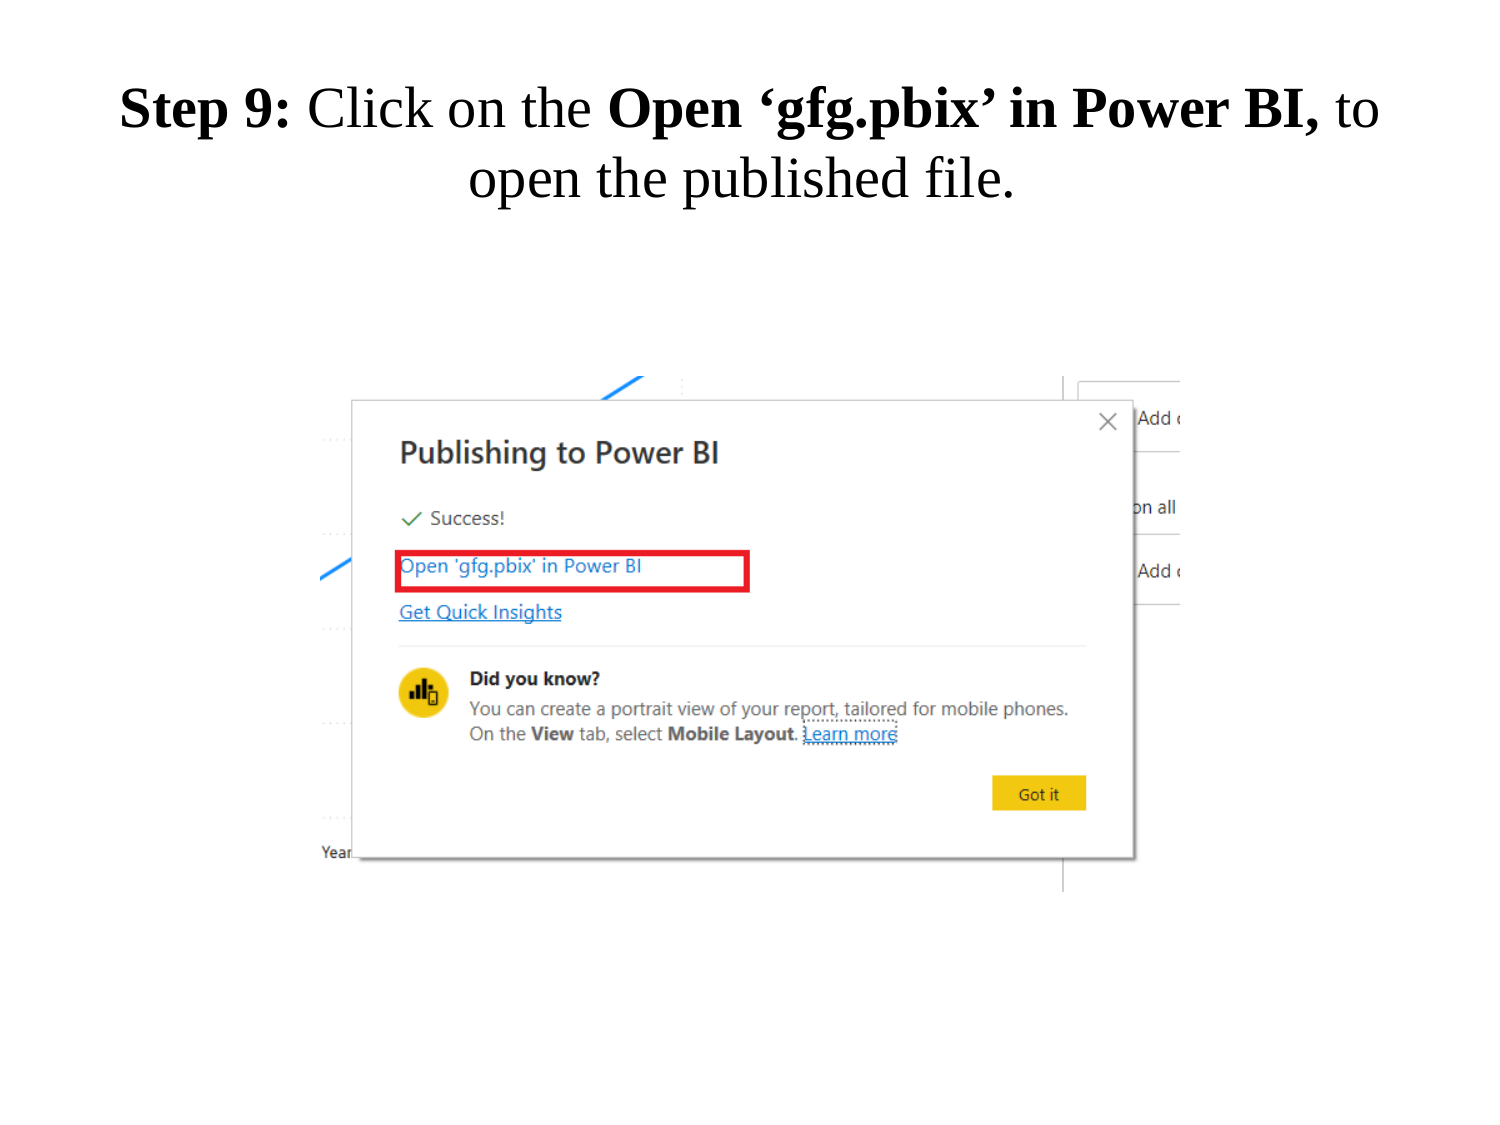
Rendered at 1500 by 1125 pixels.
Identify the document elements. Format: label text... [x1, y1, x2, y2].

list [319, 375, 1181, 892]
title Step 9: Click on the Open ‘gfg.pbix’ in Power BI, to open the published file. [75, 45, 1425, 233]
